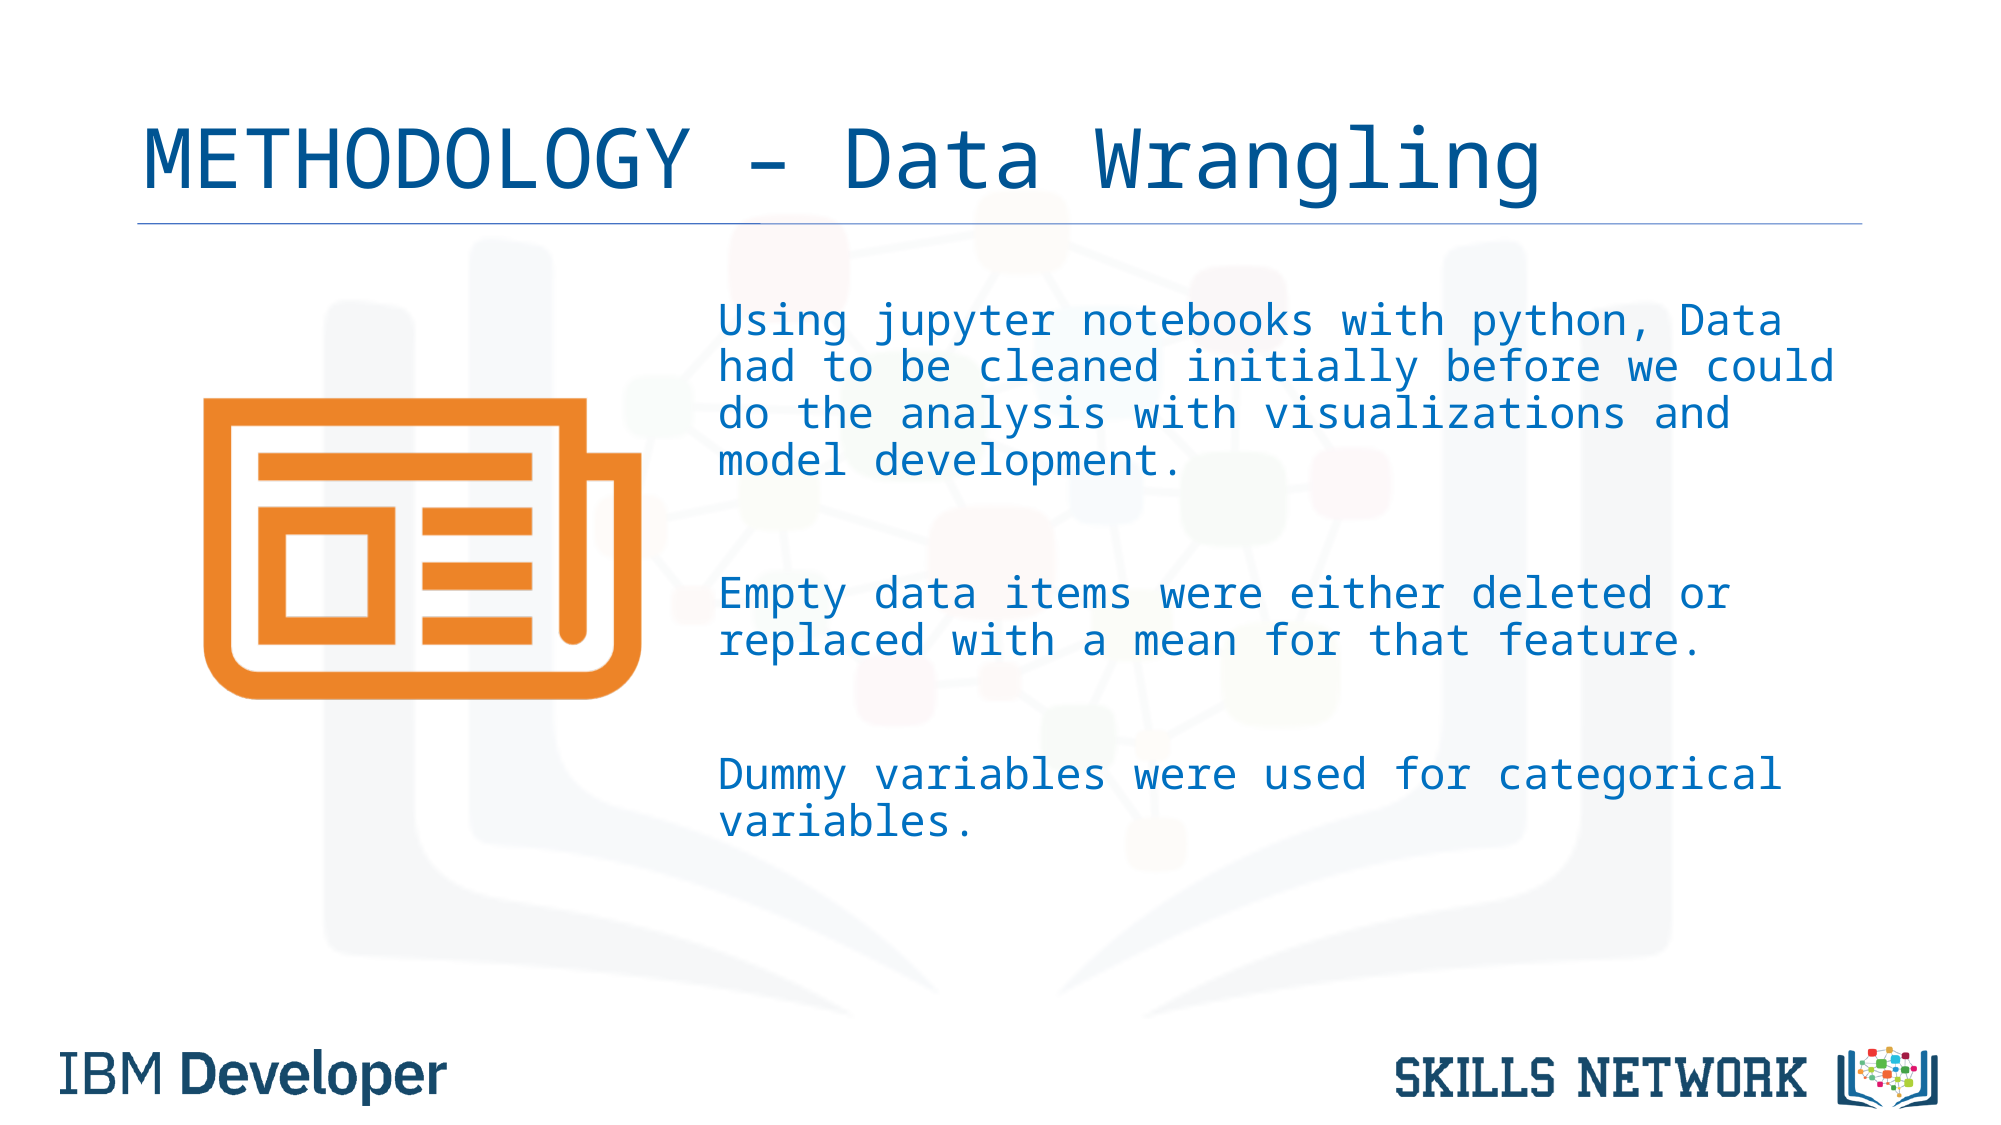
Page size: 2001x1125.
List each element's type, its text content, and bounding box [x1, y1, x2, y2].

title METHODOLOGY – Data Wrangling [128, 61, 1690, 262]
list Using jupyter notebooks with python, Data had to be cleaned initially before we could do the analysis with visualizations and model development. Empty data items were either deleted or replaced with a mean for that feature. Dummy variables were used for categorical variables. [702, 290, 1863, 854]
picture [160, 300, 685, 825]
picture [1390, 1045, 1945, 1111]
picture [55, 1045, 459, 1108]
